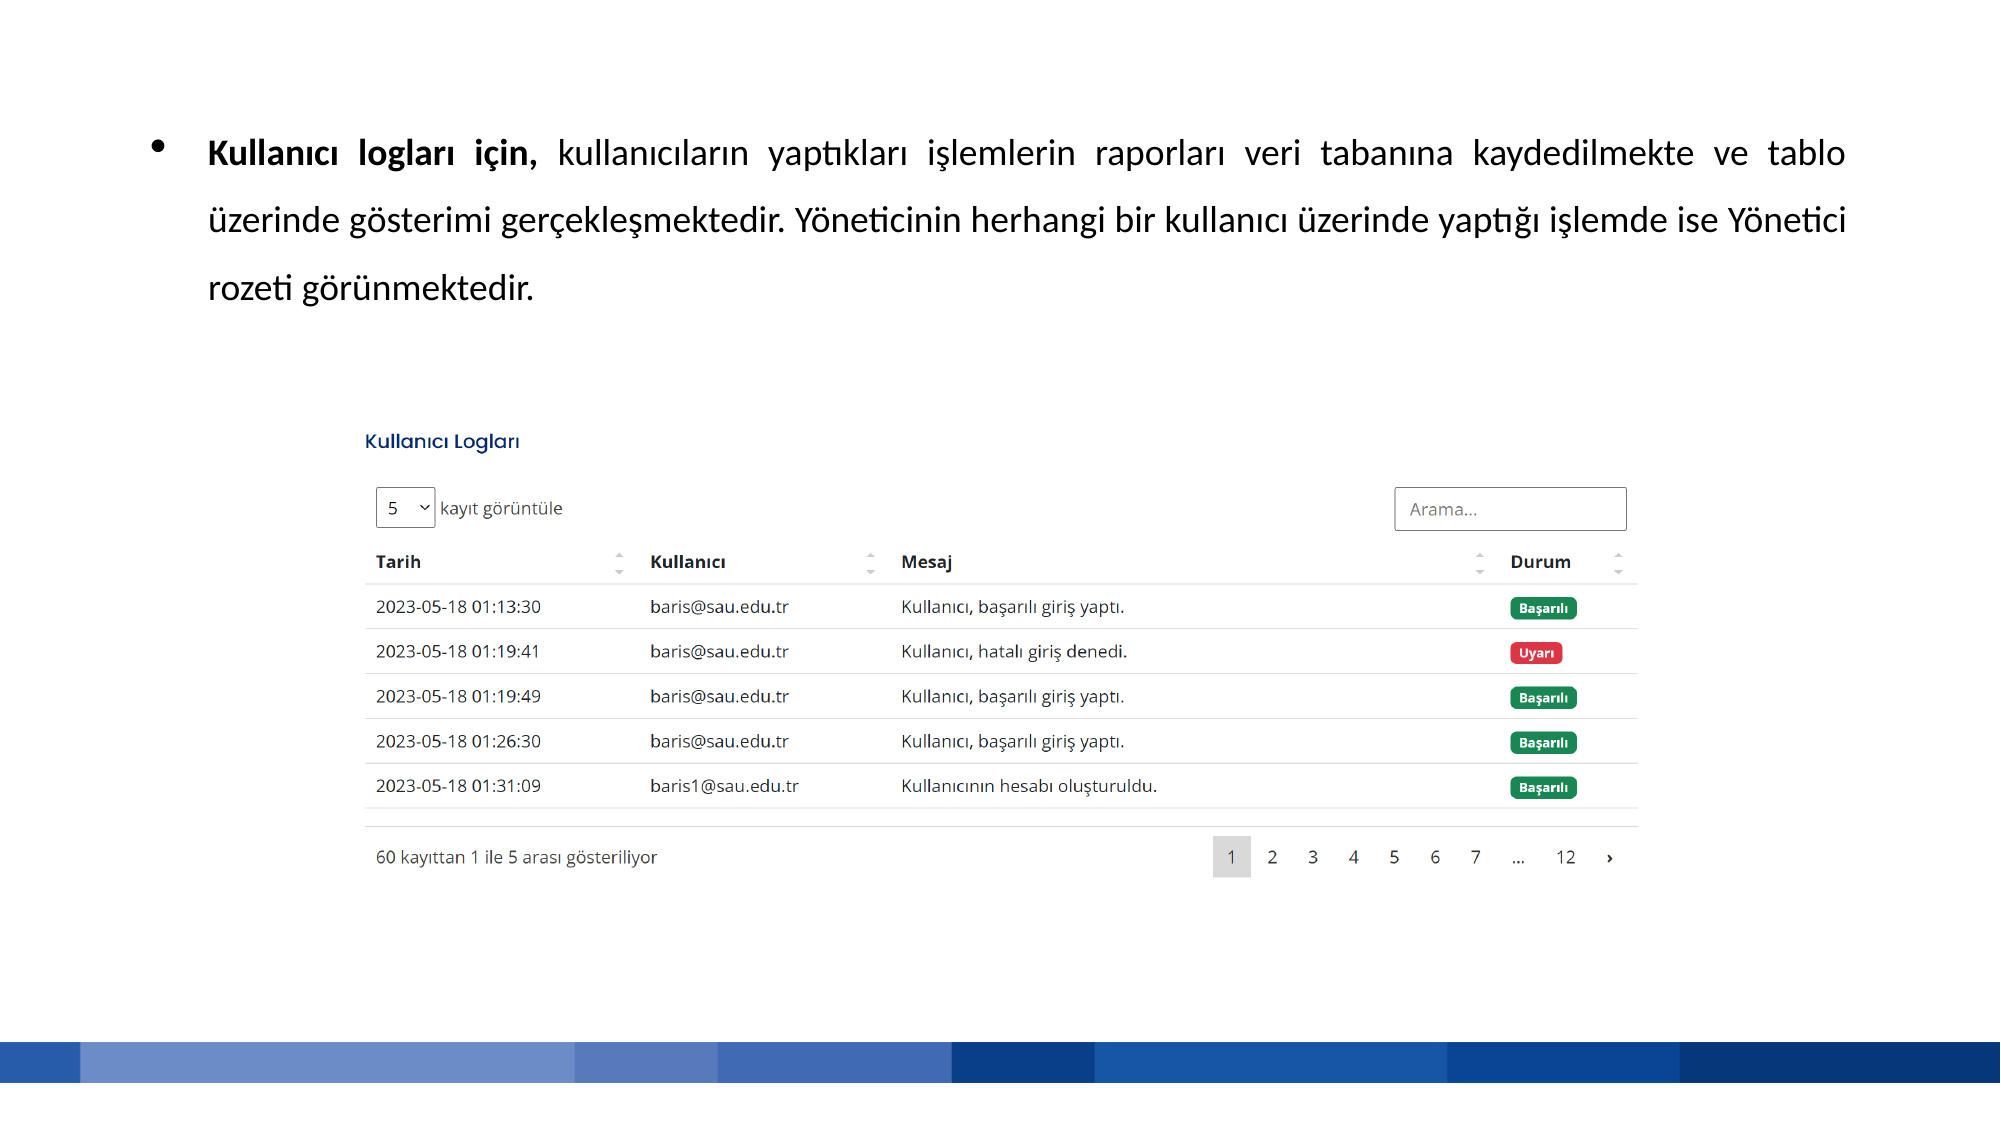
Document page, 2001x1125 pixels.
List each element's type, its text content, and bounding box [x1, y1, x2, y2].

picture [0, 1042, 2000, 1083]
picture [347, 413, 1651, 893]
list Kullanıcı logları için, kullanıcıların yaptıkları işlemlerin raporları veri tabanına kaydedilmekte ve tablo üzerinde gösterimi gerçekleşmektedir. Yöneticinin herhangi bir kullanıcı üzerinde yaptığı işlemde ise Yönetici rozeti görünmektedir. [136, 97, 1862, 956]
